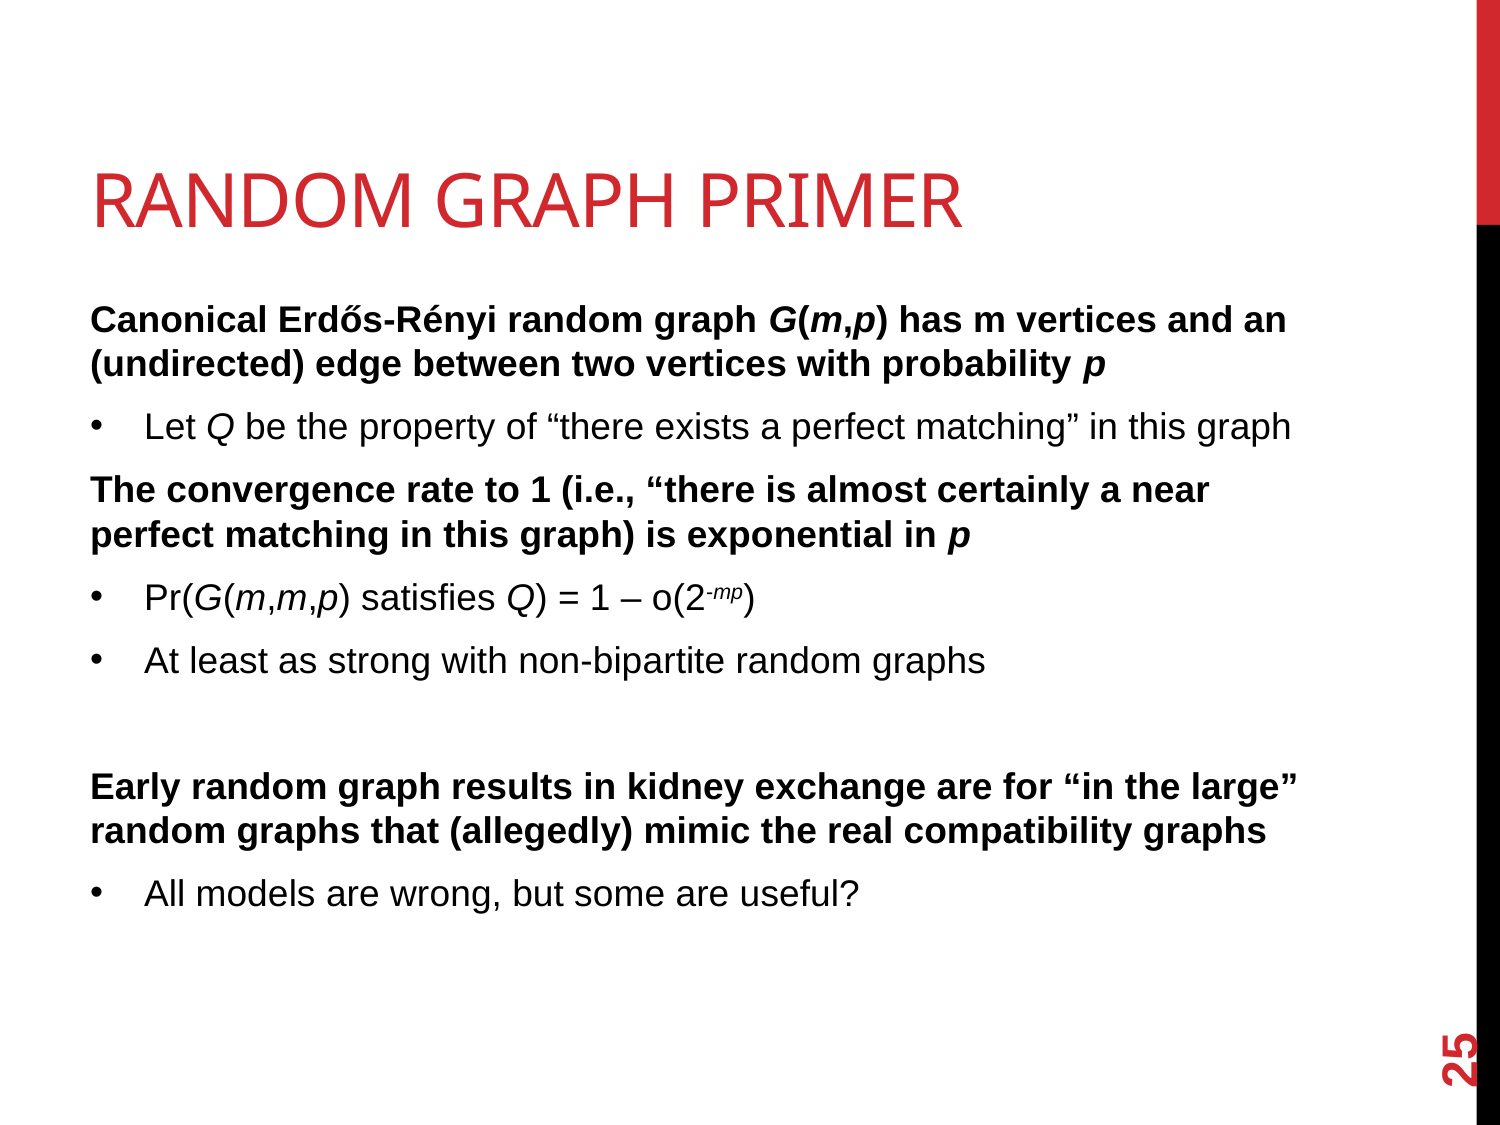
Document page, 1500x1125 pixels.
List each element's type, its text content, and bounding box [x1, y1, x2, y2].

slide_number 25 [1427, 887, 1488, 1104]
title Random graph Primer [75, 25, 1240, 250]
list Canonical Erdős-Rényi random graph G(m,p) has m vertices and an (undirected) edge between two vertices with probability p Let Q be the property of “there exists a perfect matching” in this graph The convergence rate to 1 (i.e., “there is almost certainly a near perfect matching in this graph) is exponential in p Pr(G(m,m,p) satisfies Q) = 1 – o(2-mp) At least as strong with non-bipartite random graphs Early random graph results in kidney exchange are for “in the large” random graphs that (allegedly) mimic the real compatibility graphs All models are wrong, but some are useful? [75, 287, 1325, 1005]
